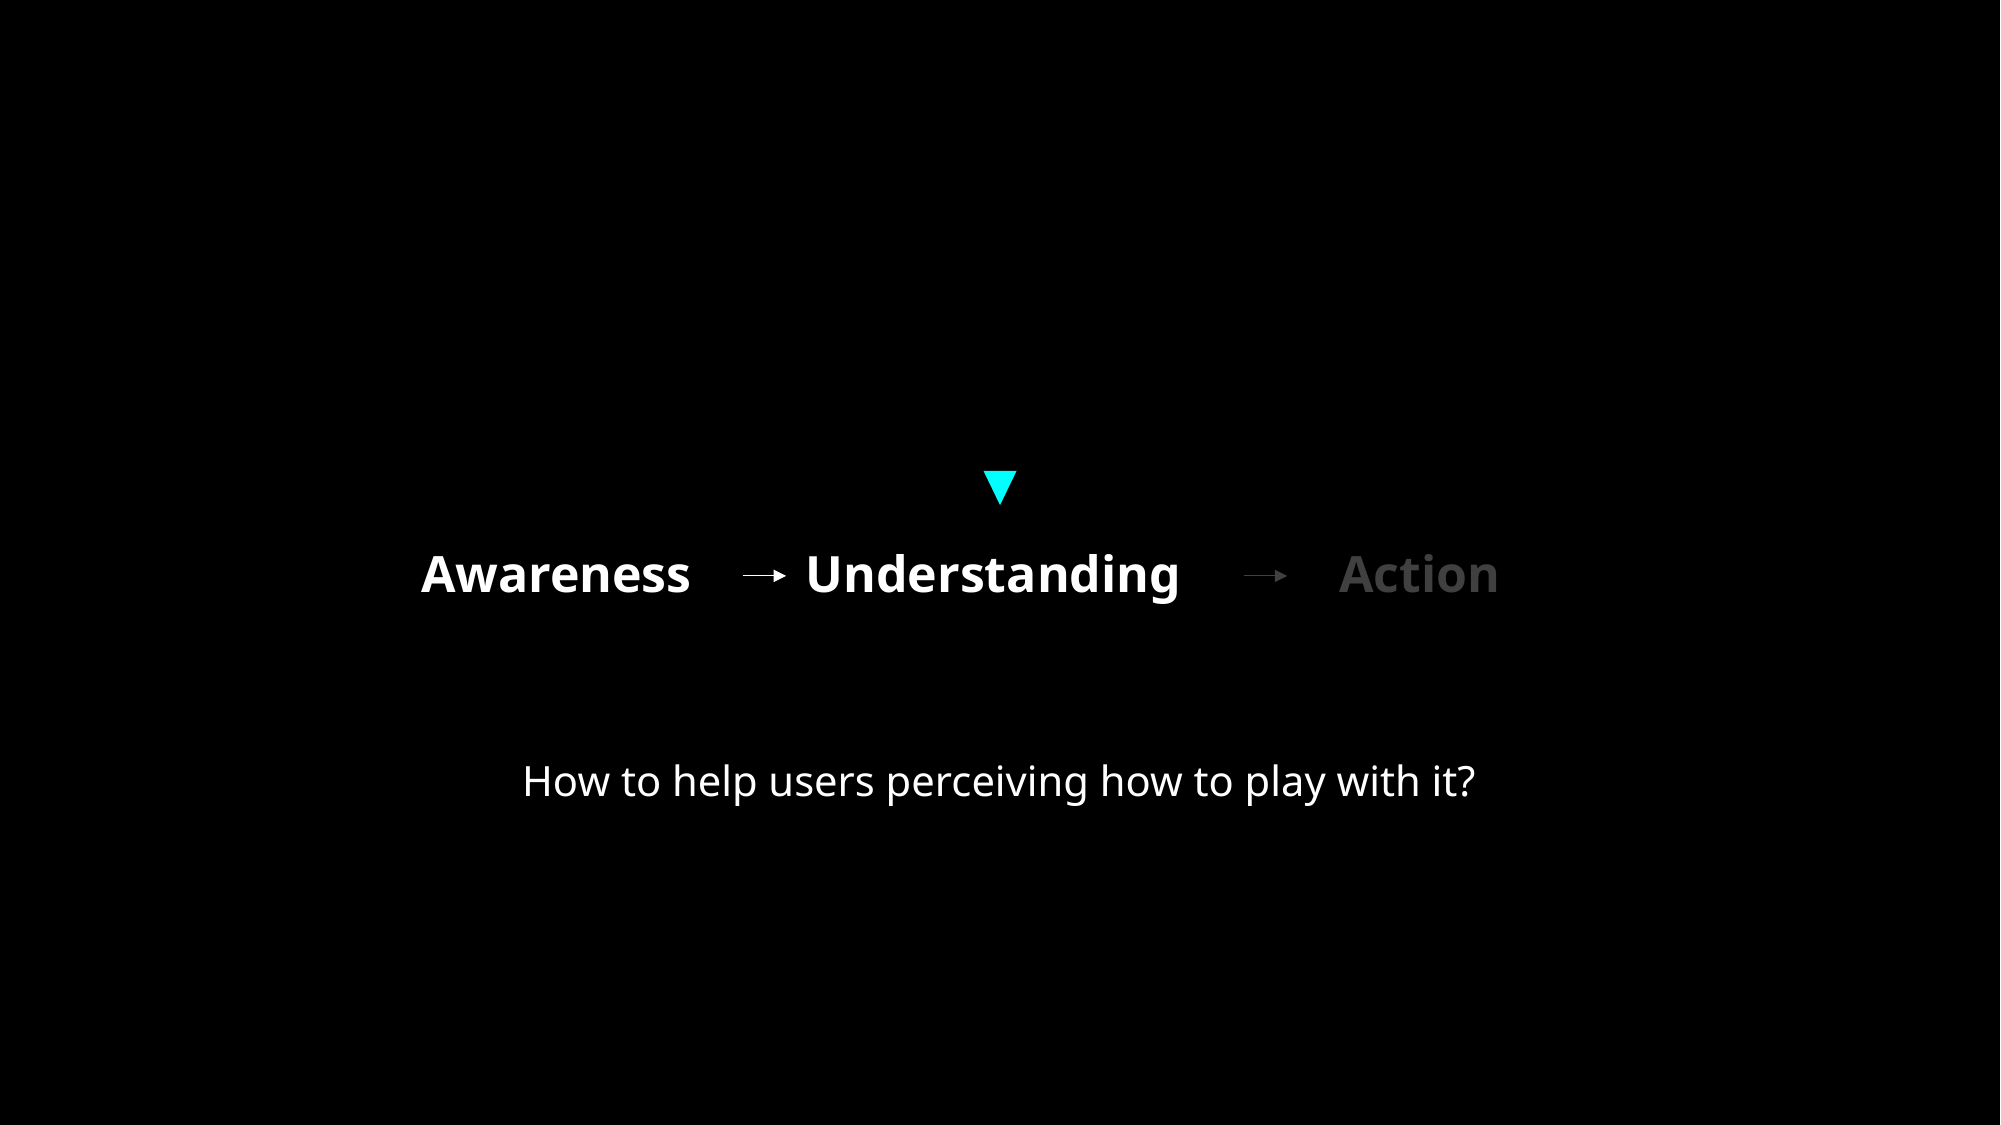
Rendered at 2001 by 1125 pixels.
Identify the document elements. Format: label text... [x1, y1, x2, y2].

text_box How to help users perceiving how to play with it? [136, 752, 1862, 999]
text_box Understanding [786, 535, 1214, 610]
text_box [983, 470, 1017, 506]
text_box Action [1287, 535, 1553, 610]
text_box Awareness [399, 535, 713, 610]
